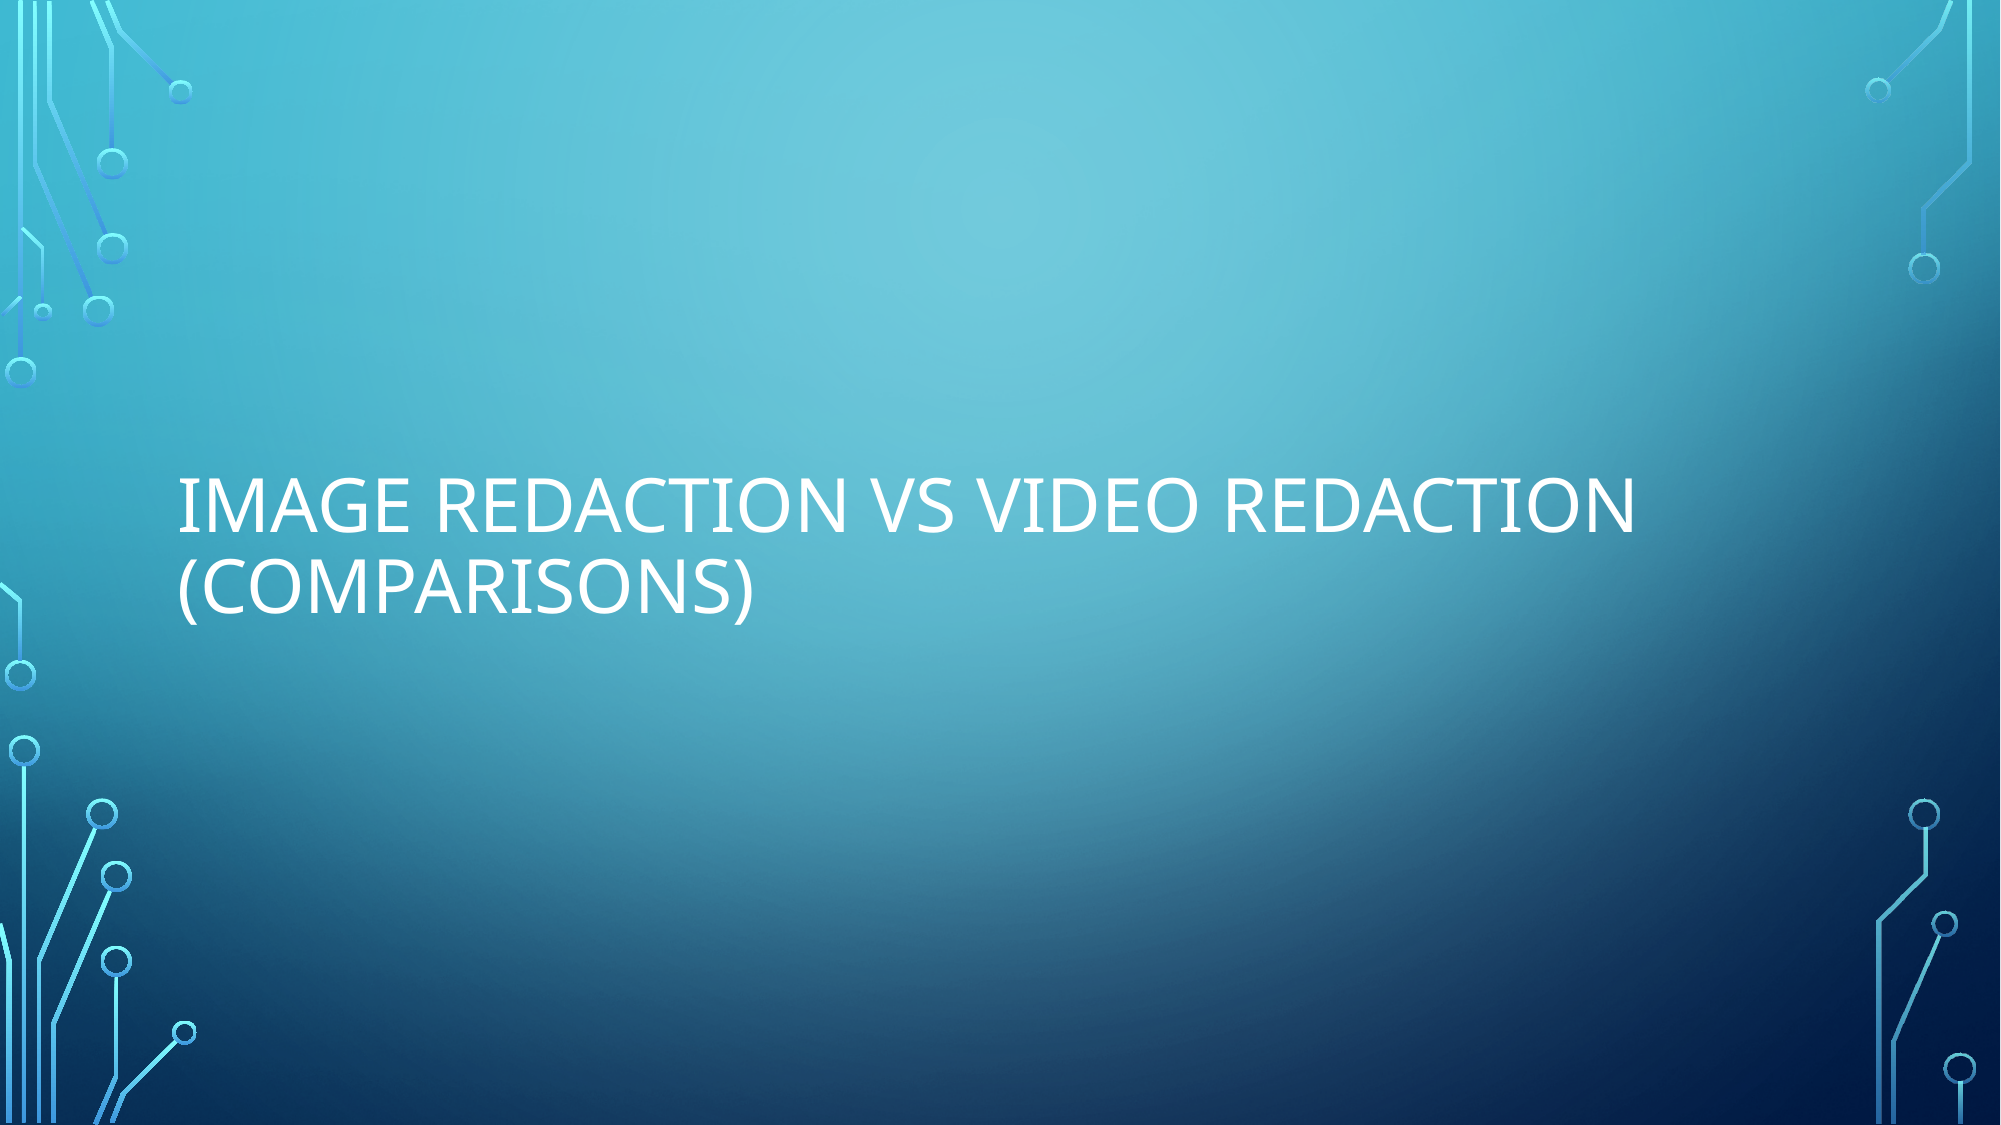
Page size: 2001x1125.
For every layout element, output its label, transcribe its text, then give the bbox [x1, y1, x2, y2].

title Image Redaction vs Video Redaction (Comparisons) [162, 169, 1779, 638]
